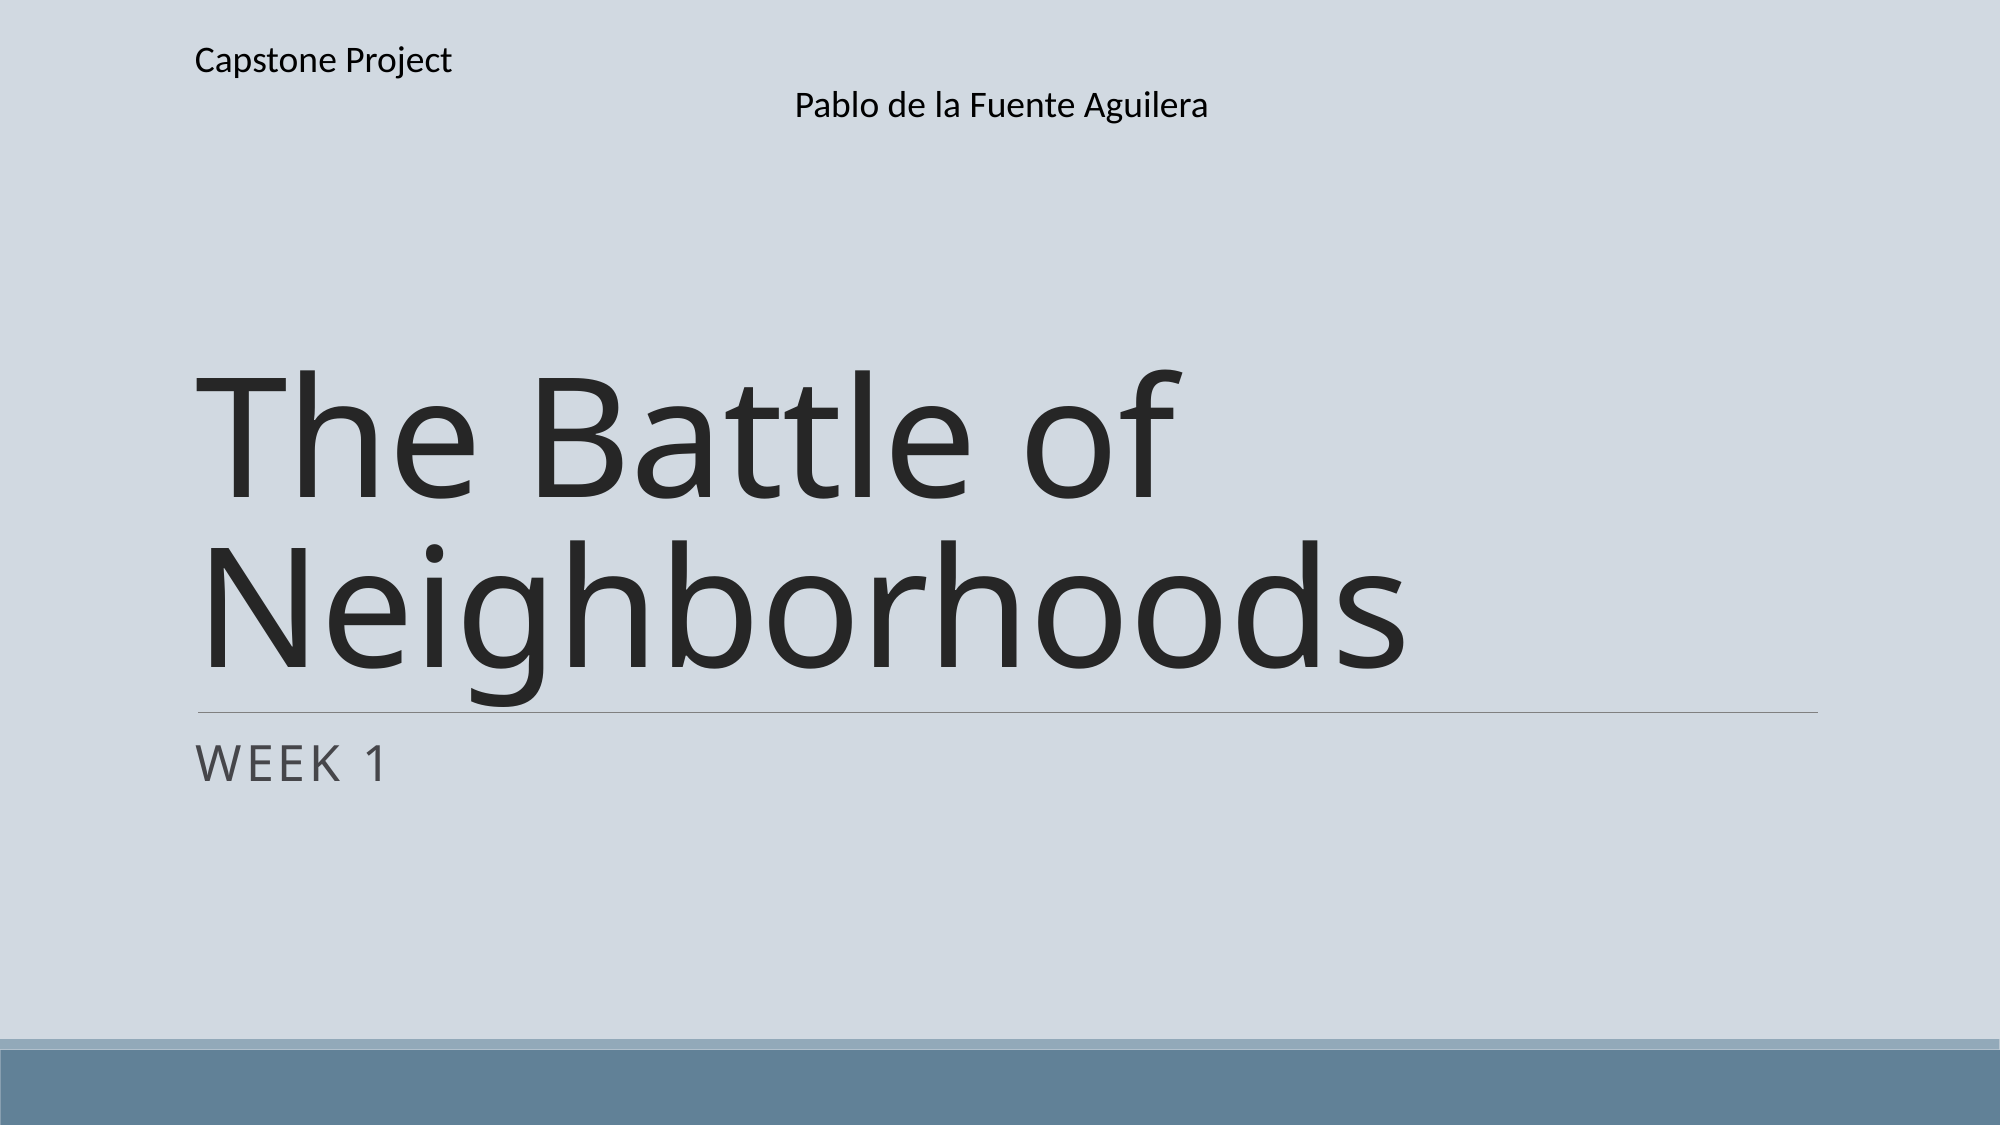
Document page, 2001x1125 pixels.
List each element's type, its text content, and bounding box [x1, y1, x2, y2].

text_box Capstone Project Pablo de la Fuente Aguilera [179, 27, 1830, 133]
title The Battle of Neighborhoods [180, 133, 1830, 710]
subtitle Week 1 [180, 730, 1831, 919]
